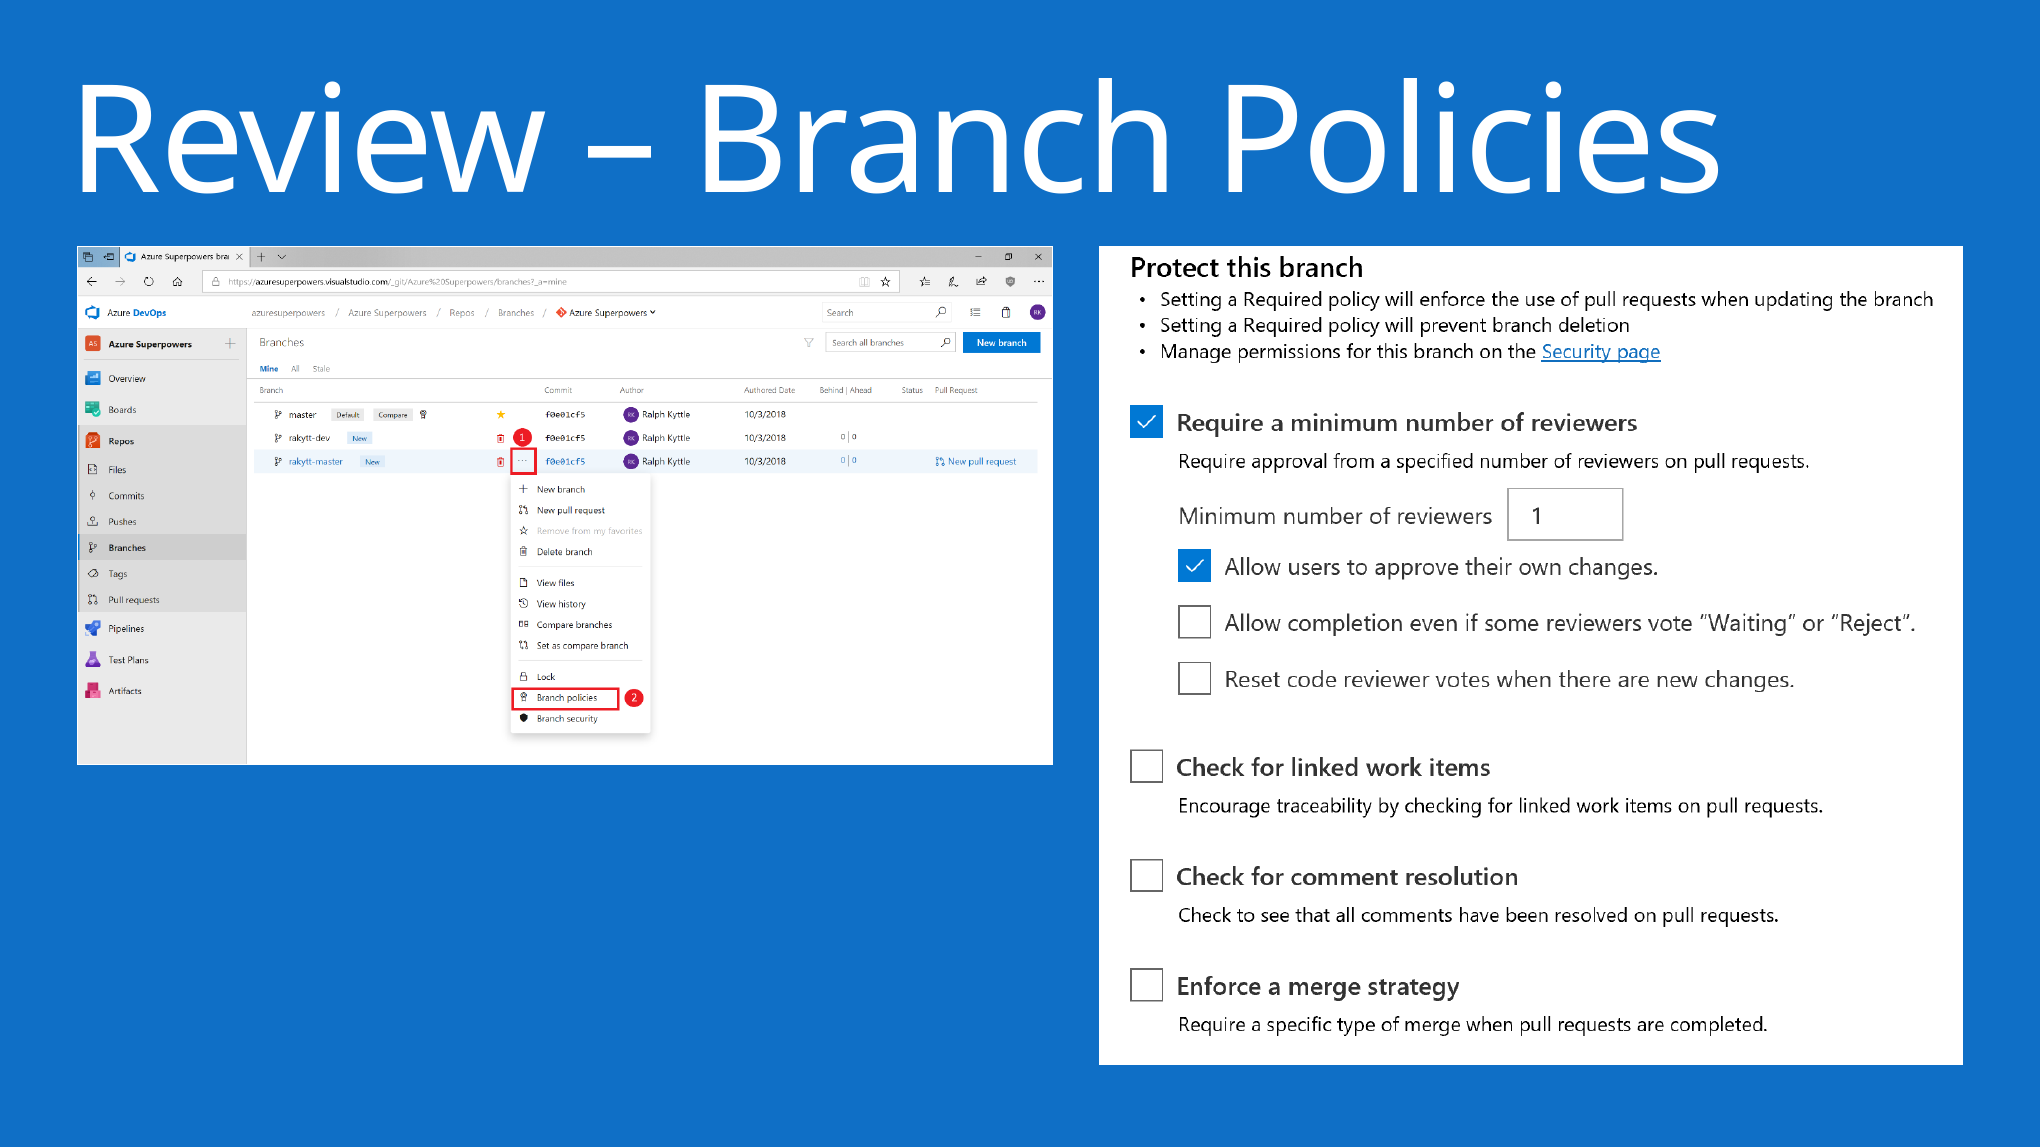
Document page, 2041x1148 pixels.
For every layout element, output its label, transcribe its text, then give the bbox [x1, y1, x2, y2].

text_box Review – Branch Policies [45, 48, 1996, 199]
picture [1099, 246, 1963, 1065]
picture [77, 246, 1053, 765]
